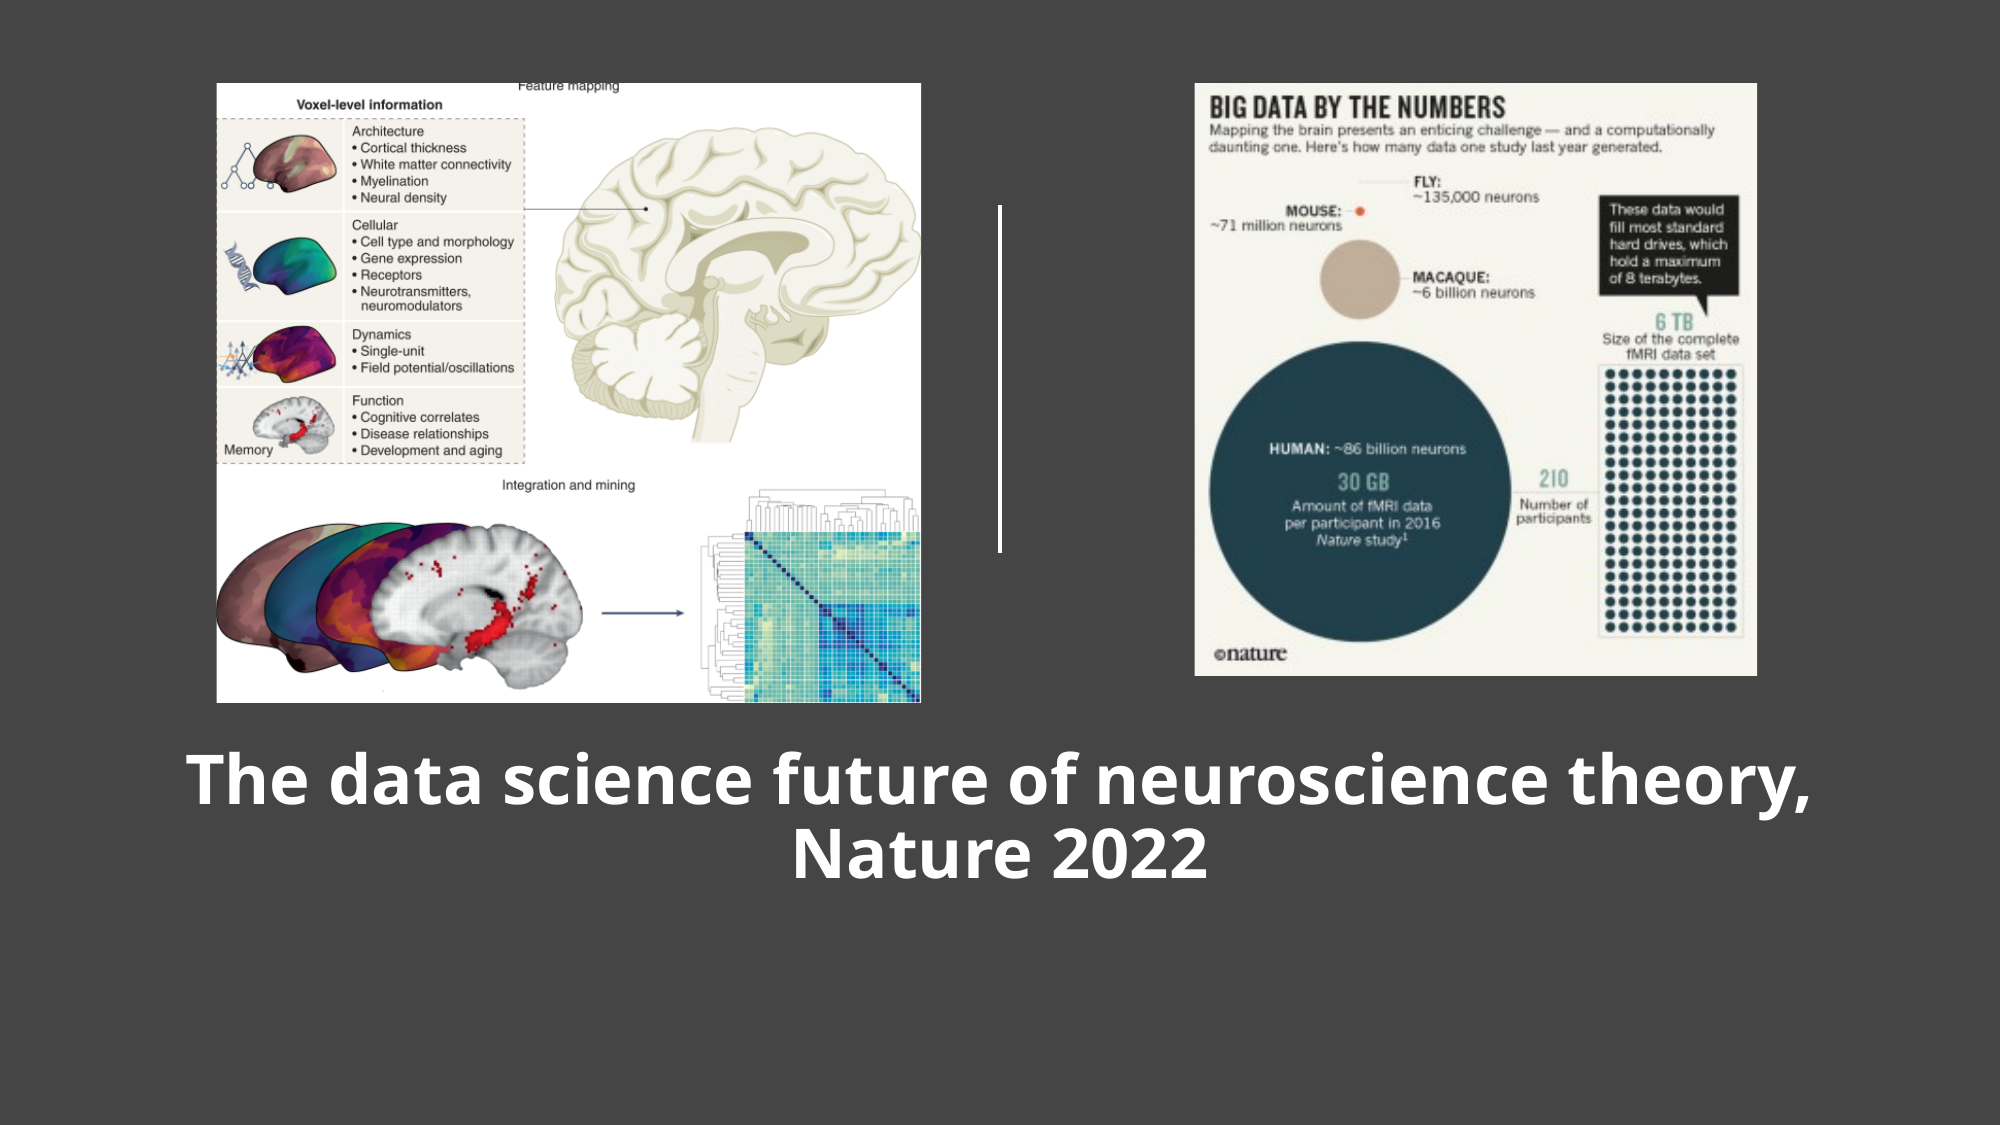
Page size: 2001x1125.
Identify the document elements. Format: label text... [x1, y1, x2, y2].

picture [216, 83, 922, 703]
text_box The data science future of neuroscience theory, Nature 2022 [117, 738, 1883, 936]
picture [1194, 83, 1758, 682]
